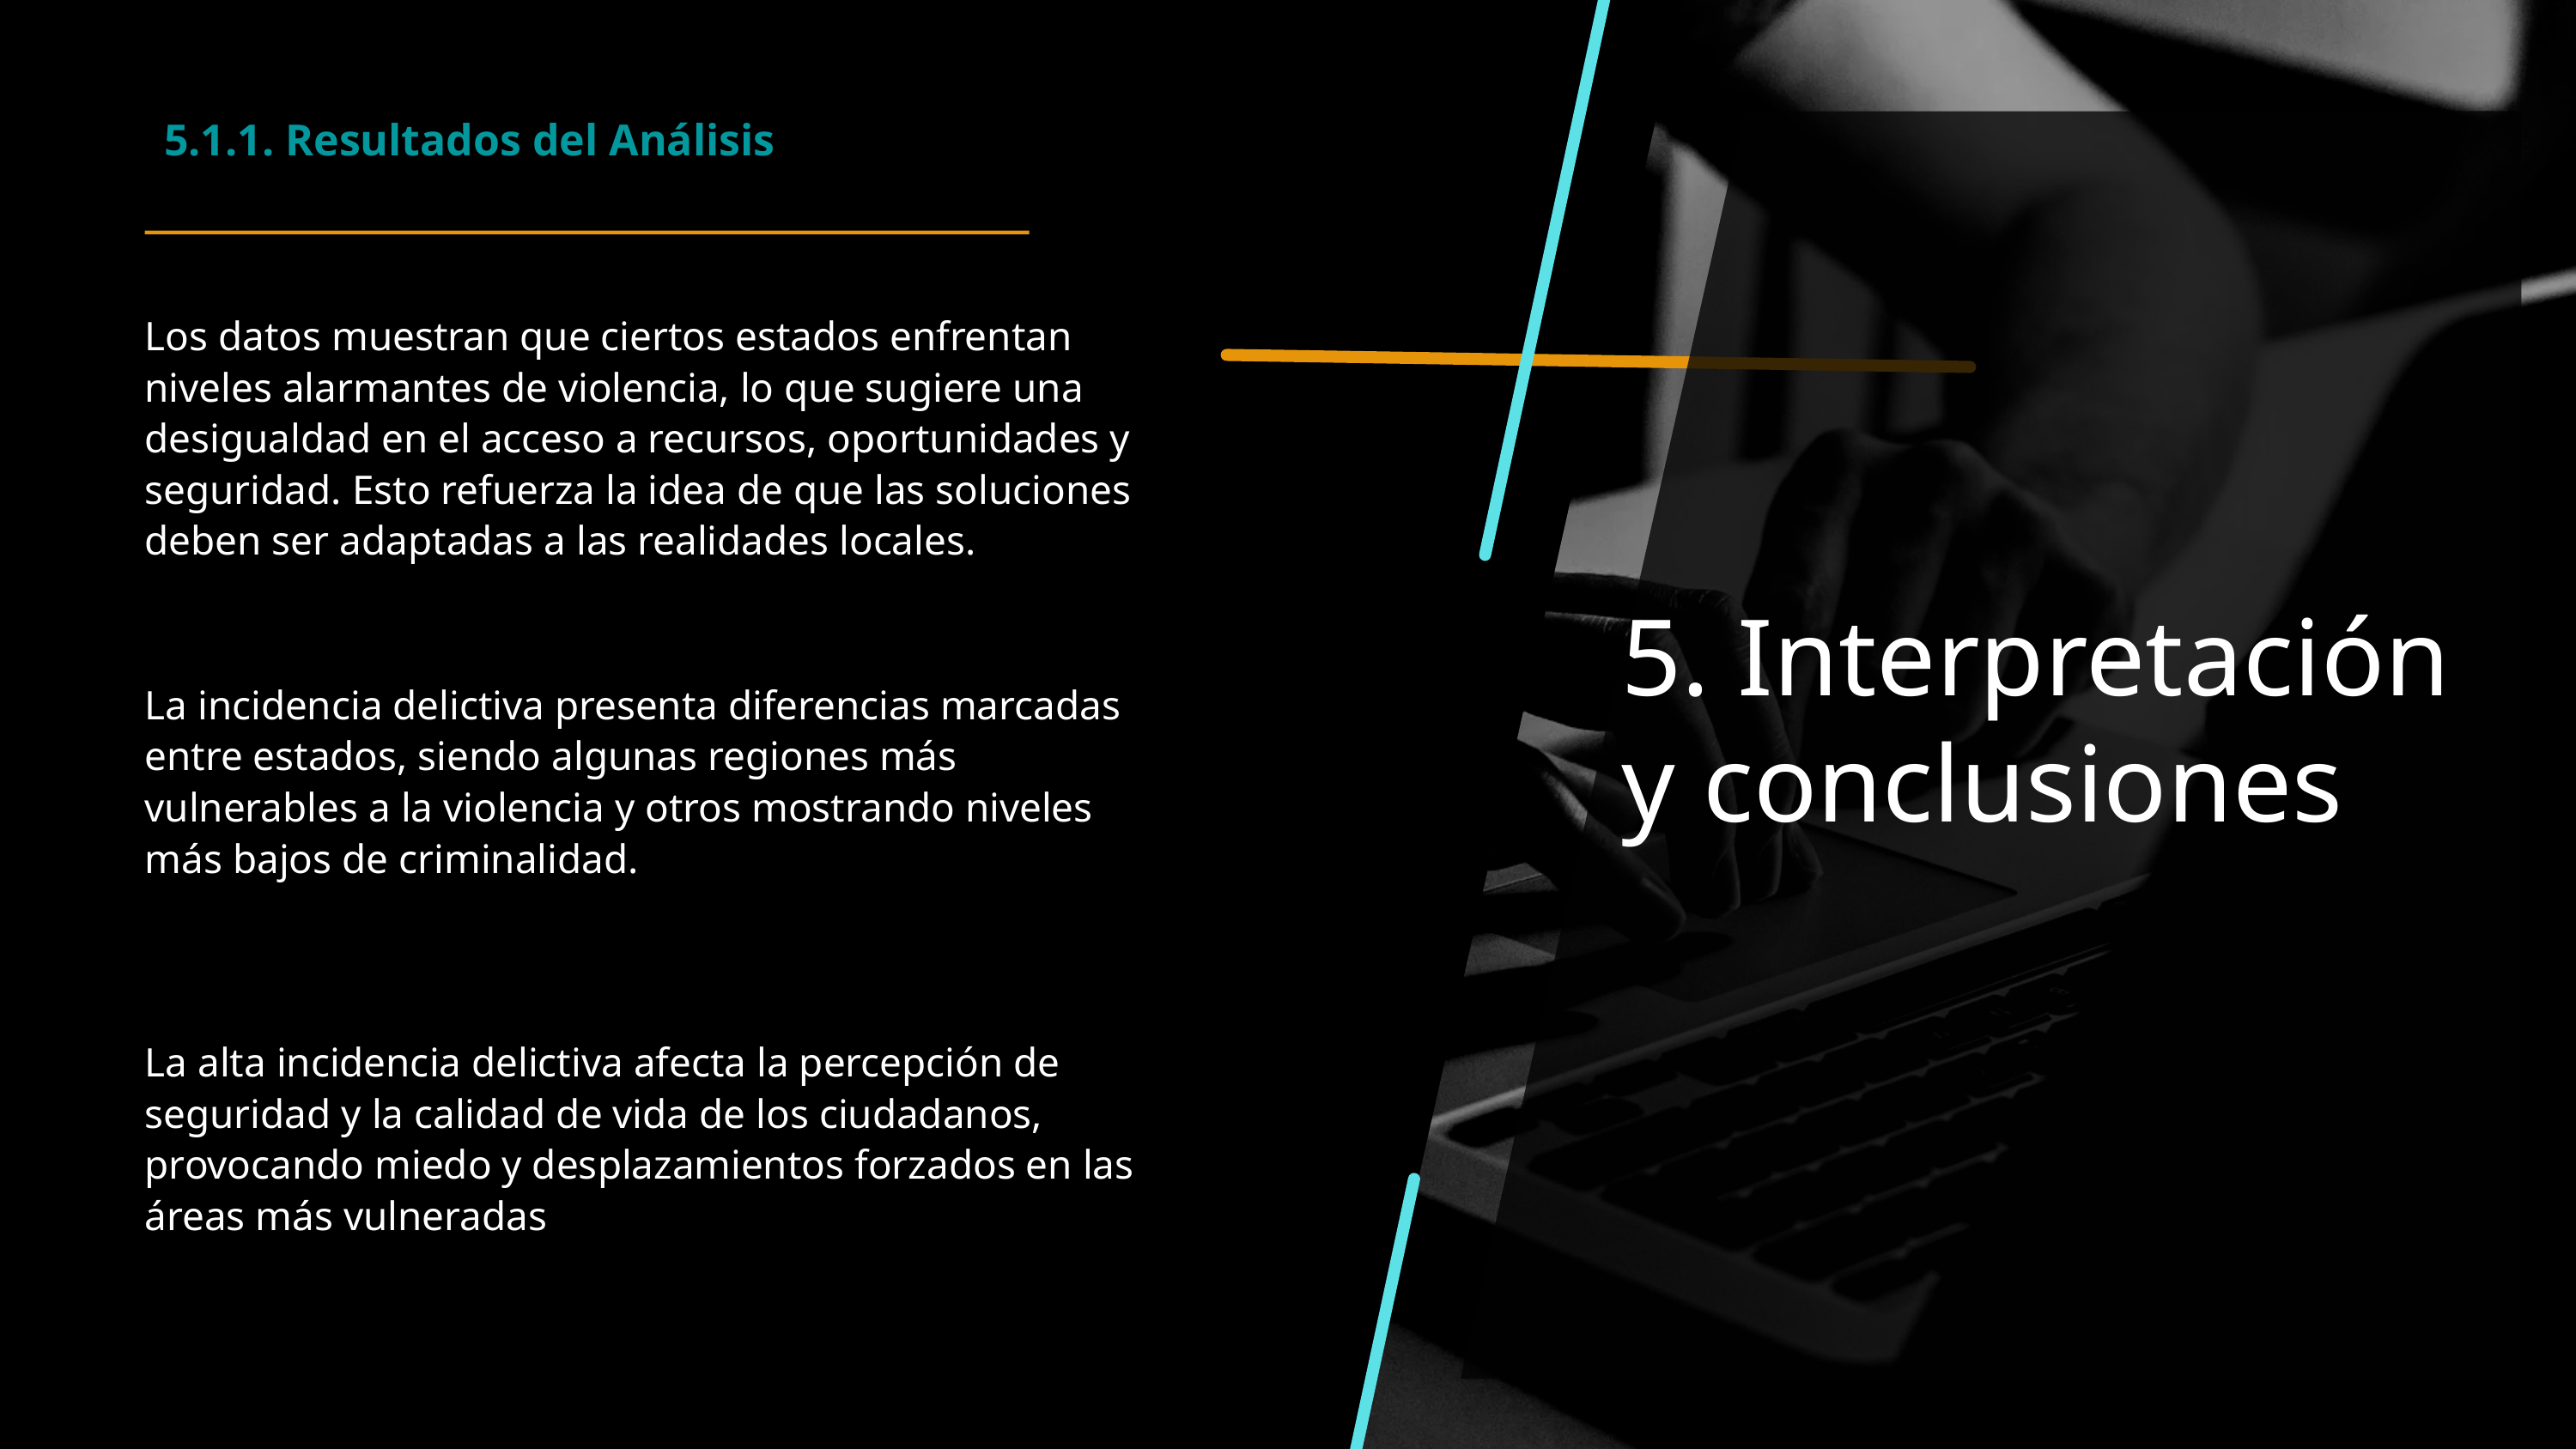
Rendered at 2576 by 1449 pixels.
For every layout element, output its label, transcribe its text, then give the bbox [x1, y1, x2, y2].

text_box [1357, 0, 2576, 1449]
text_box La alta incidencia delictiva afecta la percepción de seguridad y la calidad de vida de los ciudadanos, provocando miedo y desplazamientos forzados en las áreas más vulneradas [144, 1034, 1163, 1239]
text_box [1460, 111, 2522, 1379]
text_box Los datos muestran que ciertos estados enfrentan niveles alarmantes de violencia, lo que sugiere una desigualdad en el acceso a recursos, oportunidades y seguridad. Esto refuerza la idea de que las soluciones deben ser adaptadas a las realidades locales. [144, 307, 1163, 563]
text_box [144, 111, 1071, 234]
text_box La incidencia delictiva presenta diferencias marcadas entre estados, siendo algunas regiones más vulnerables a la violencia y otros mostrando niveles más bajos de criminalidad. [144, 676, 1163, 882]
